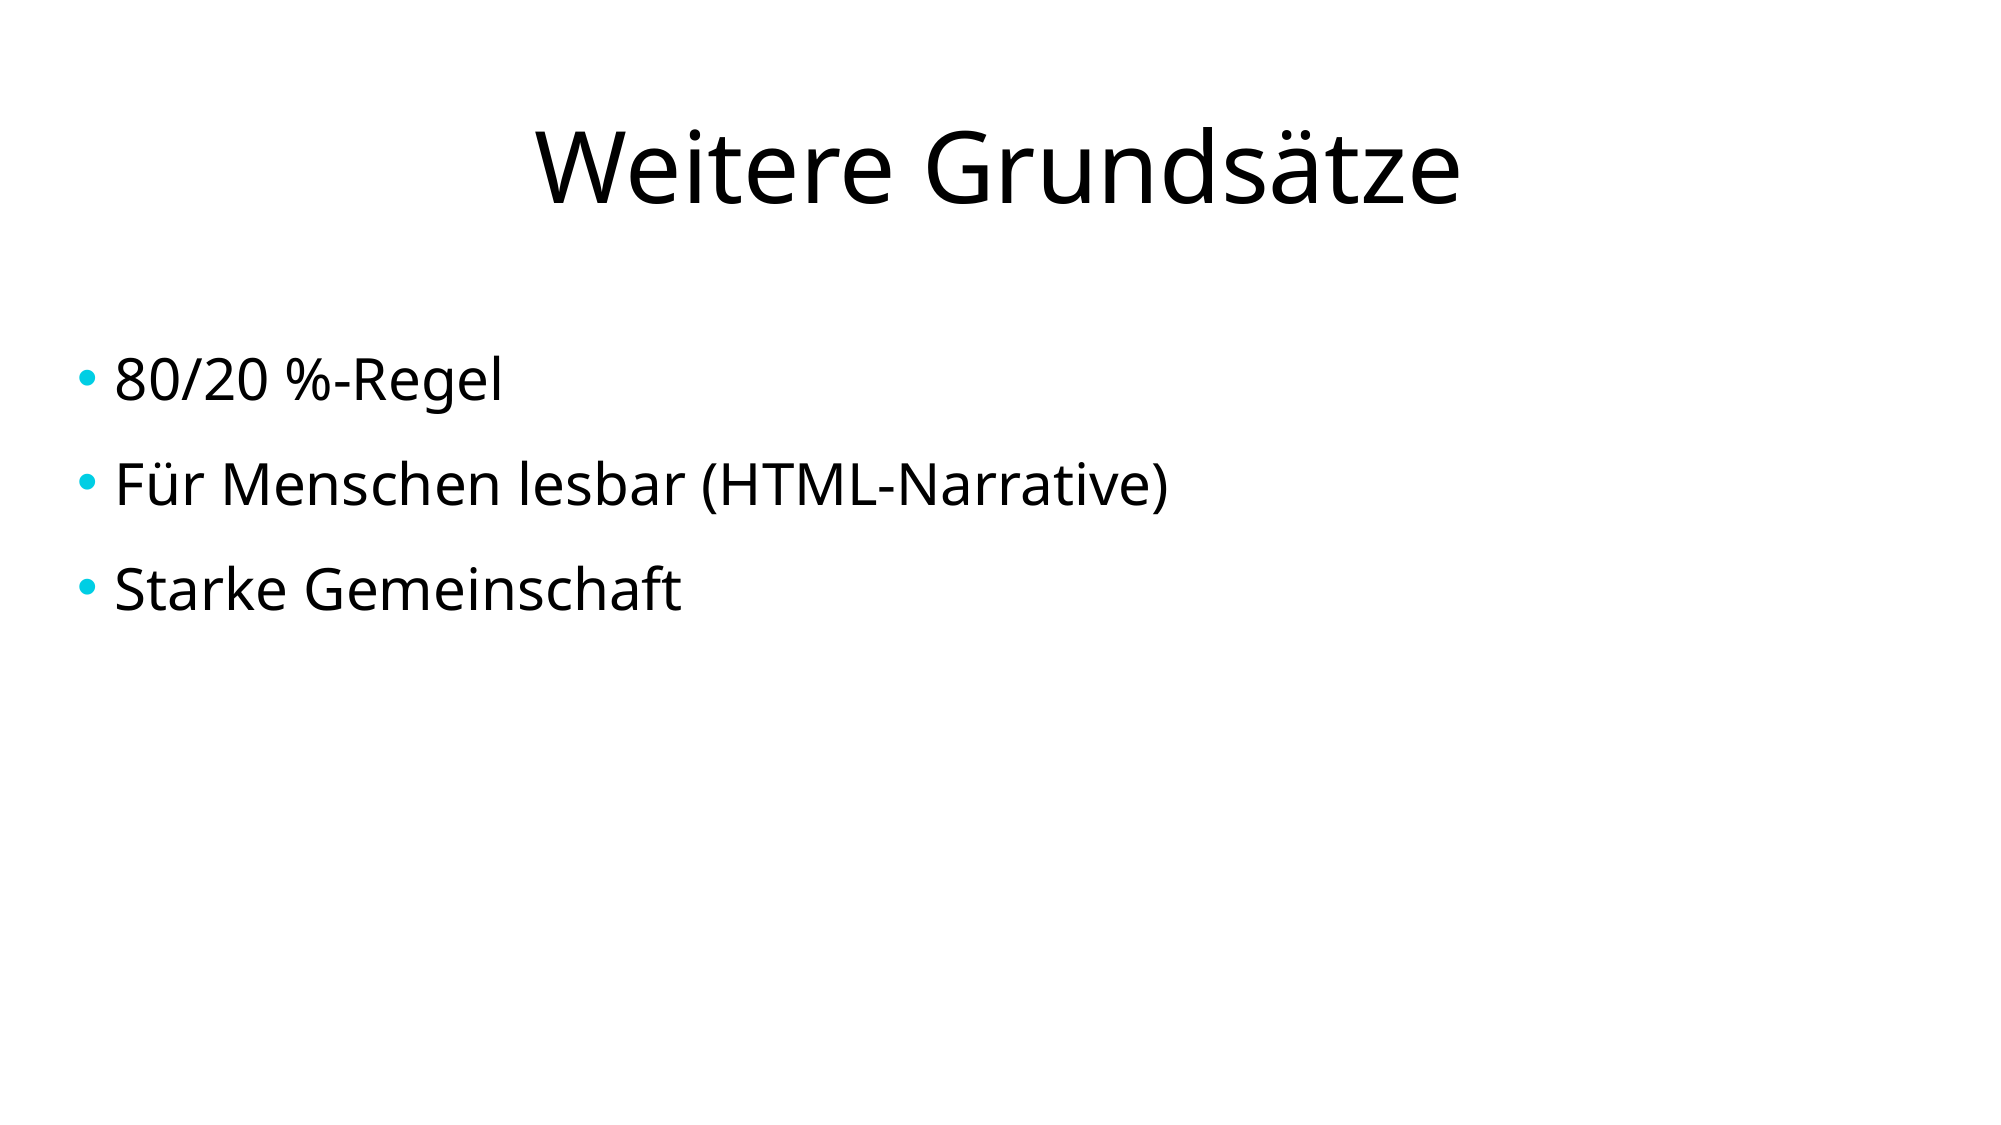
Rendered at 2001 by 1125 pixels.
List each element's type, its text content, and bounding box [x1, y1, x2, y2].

title Weitere Grundsätze [62, 62, 1938, 280]
list 80/20 %-Regel Für Menschen lesbar (HTML-Narrative) Starke Gemeinschaft [62, 299, 1938, 1014]
